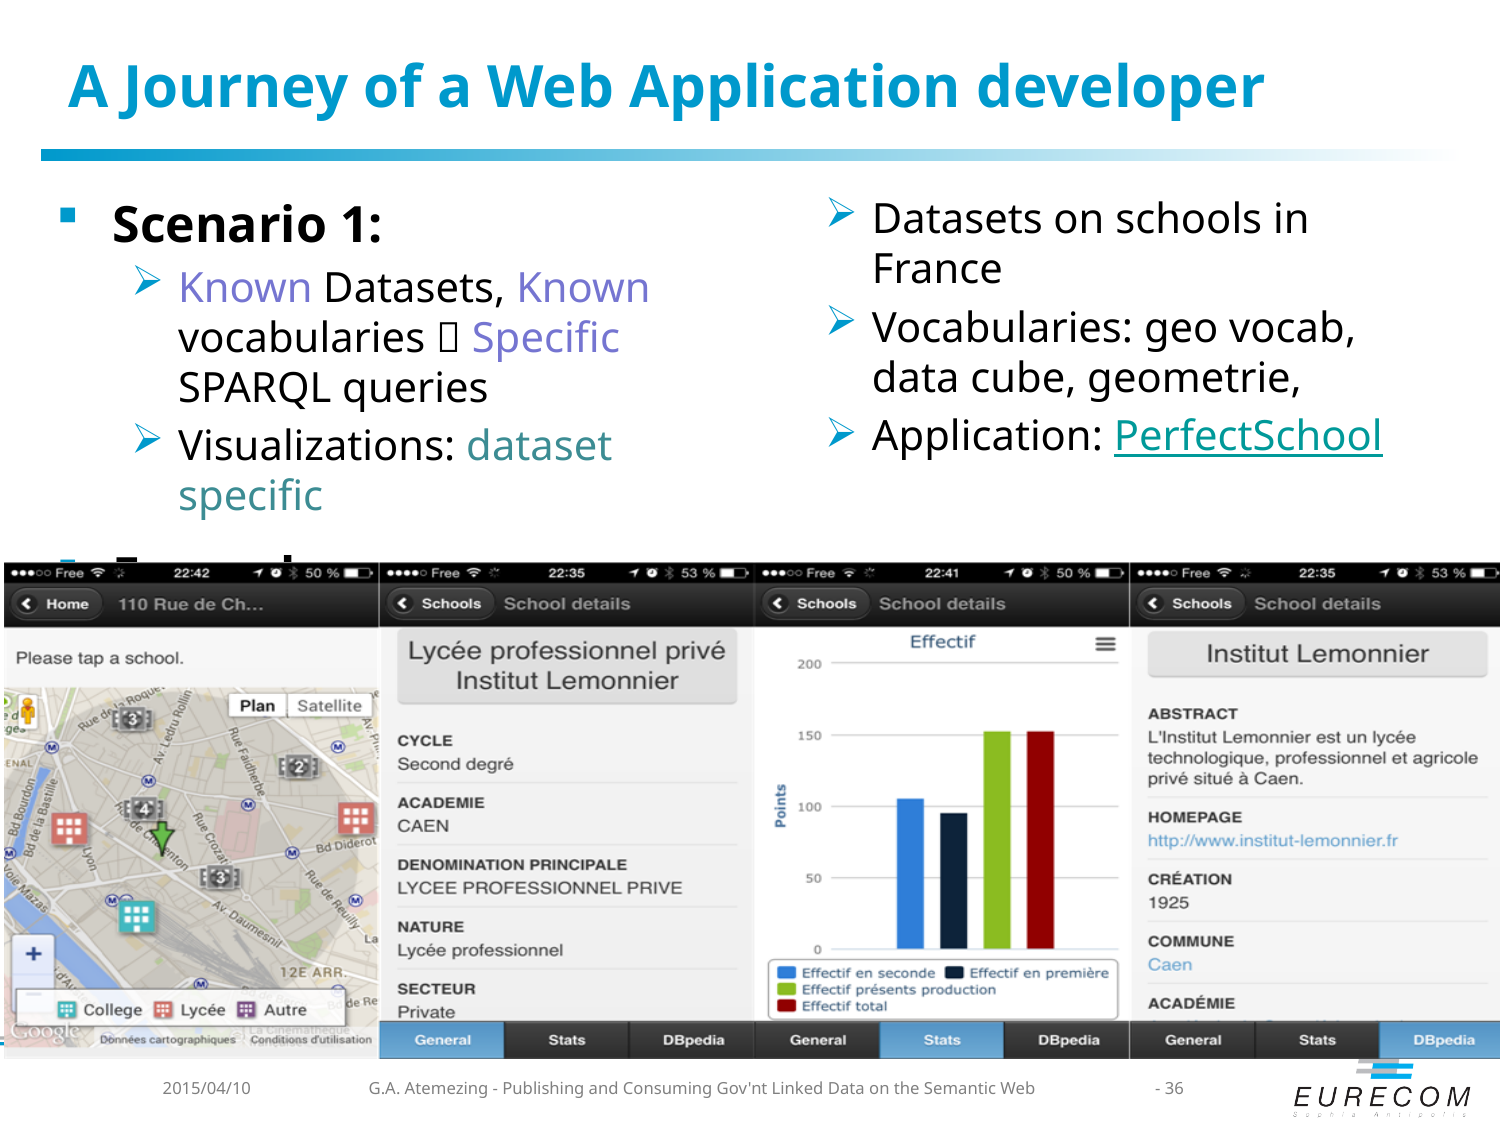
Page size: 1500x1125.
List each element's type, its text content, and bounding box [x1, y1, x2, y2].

footer G.A. Atemezing - Publishing and Consuming Gov'nt Linked Data on the Semantic Web [336, 1070, 1069, 1107]
title A Journey of a Web Application developer [52, 30, 1460, 138]
picture [4, 561, 1500, 1118]
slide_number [147, 1070, 325, 1103]
list Scenario 1: Known Datasets, Known vocabularies  Specific SPARQL queries Visualizations: dataset specific Example Datasets on schools in France Vocabularies: geo vocab, data cube, geometrie, Application: PerfectSchool [40, 184, 1460, 540]
slide_number - 36 [1080, 1070, 1200, 1103]
